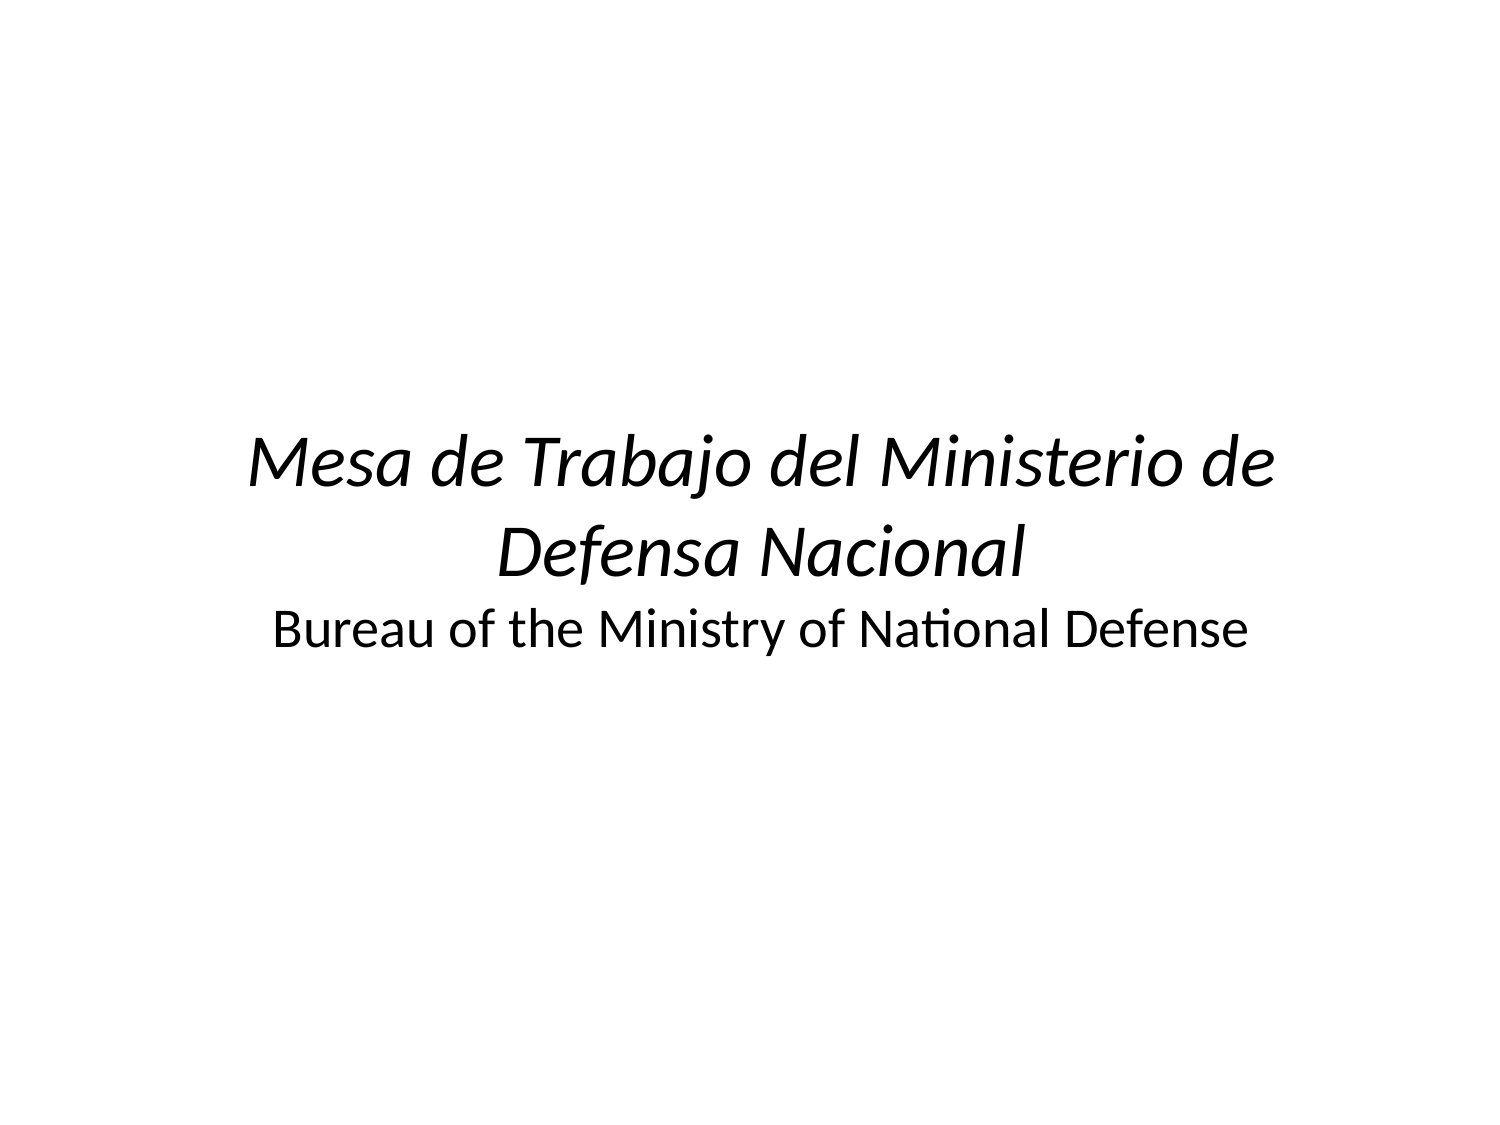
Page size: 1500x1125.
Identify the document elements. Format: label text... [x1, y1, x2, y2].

title Mesa de Trabajo del Ministerio de Defensa Nacional Bureau of the Ministry of National Defense [123, 385, 1399, 686]
